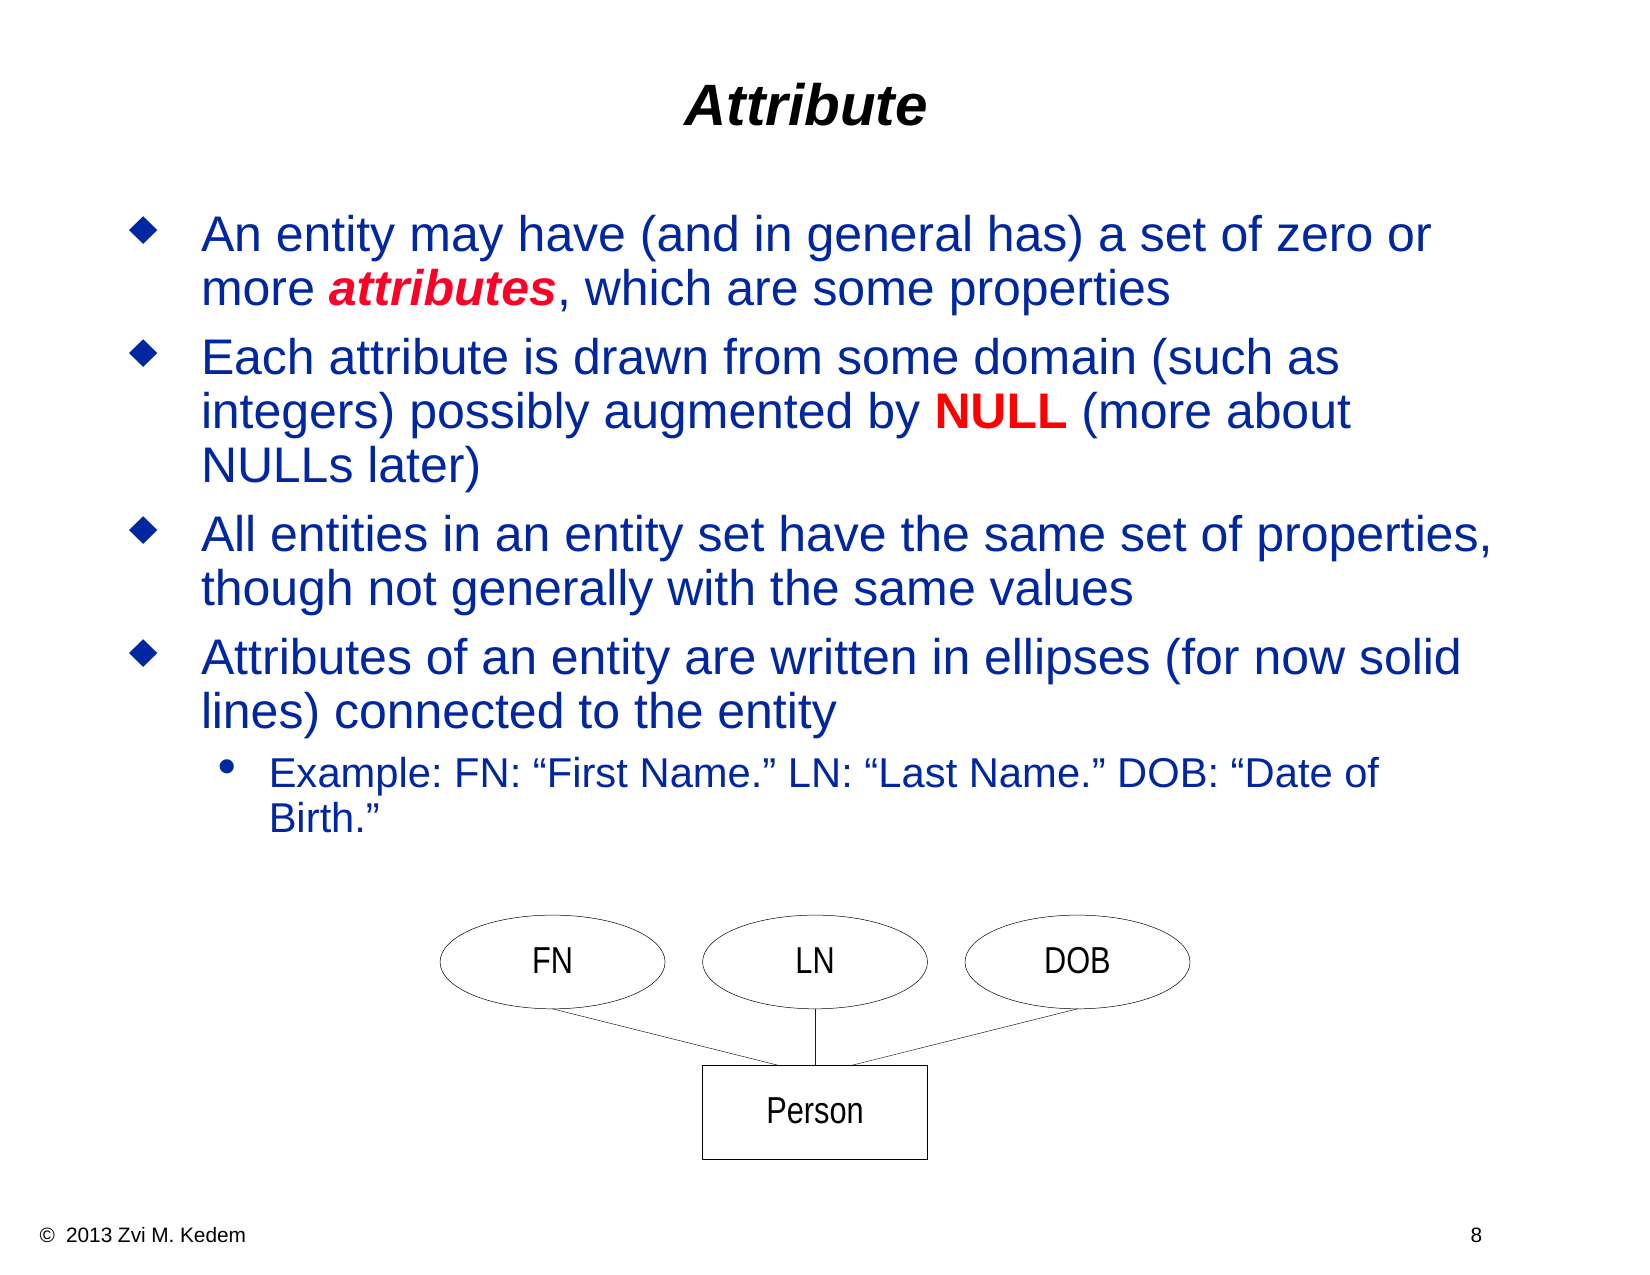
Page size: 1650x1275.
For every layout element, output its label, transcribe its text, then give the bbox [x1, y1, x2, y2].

title Attribute [111, 36, 1501, 176]
list An entity may have (and in general has) a set of zero or more attributes, which are some properties Each attribute is drawn from some domain (such as integers) possibly augmented by NULL (more about NULLs later) All entities in an entity set have the same set of properties, though not generally with the same values Attributes of an entity are written in ellipses (for now solid lines) connected to the entity Example: FN: “First Name.” LN: “Last Name.” DOB: “Date of Birth.” [111, 199, 1513, 851]
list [437, 912, 1193, 1162]
